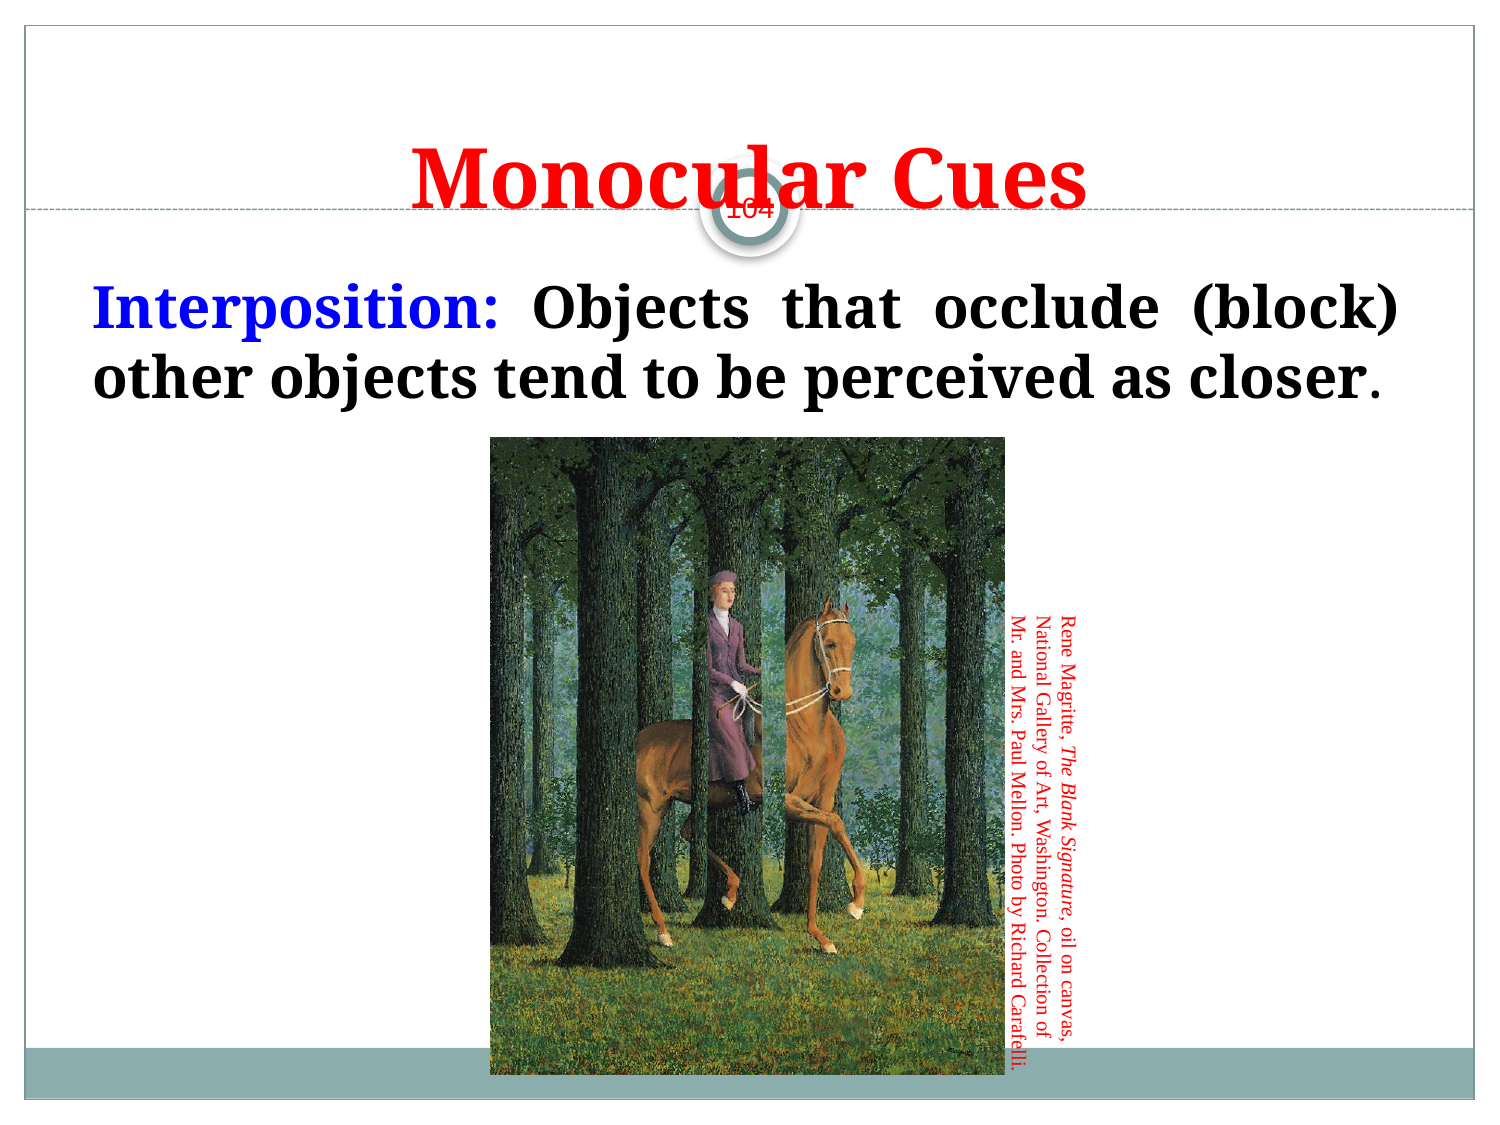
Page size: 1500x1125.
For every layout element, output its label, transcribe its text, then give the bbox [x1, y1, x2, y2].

text_box Rene Magritte, The Blank Signature, oil on canvas, National Gallery of Art, Washington. Collection of Mr. and Mrs. Paul Mellon. Photo by Richard Carafelli. [1000, 600, 1091, 1087]
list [490, 437, 1005, 1076]
list Interposition: Objects that occlude (block) other objects tend to be perceived as closer. [77, 262, 1415, 513]
slide_number 104 [712, 233, 788, 243]
title Monocular Cues [75, 45, 1425, 233]
